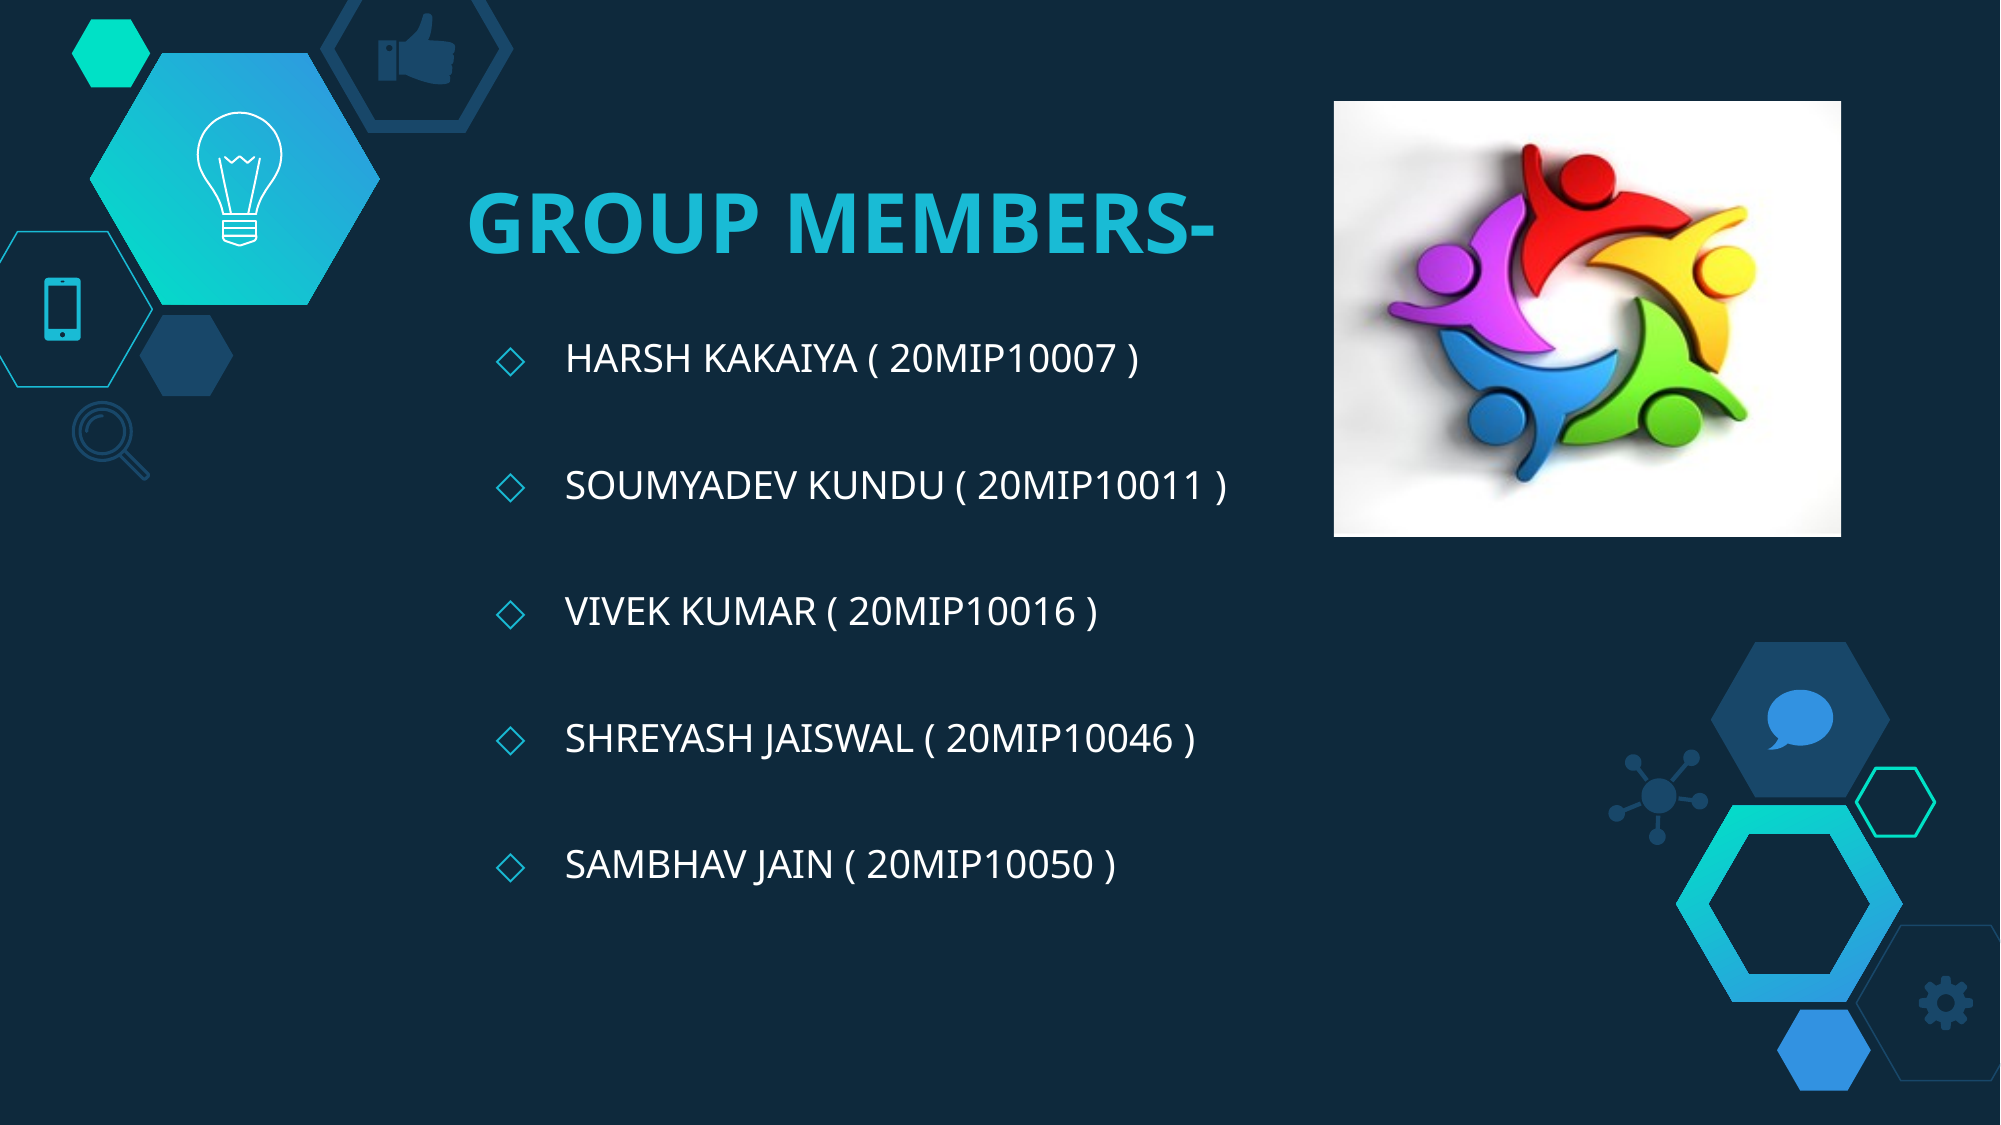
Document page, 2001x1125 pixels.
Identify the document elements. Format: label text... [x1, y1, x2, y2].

picture [1333, 101, 1842, 537]
list HARSH KAKAIYA ( 20MIP10007 ) SOUMYADEV KUNDU ( 20MIP10011 ) VIVEK KUMAR ( 20MIP10016 ) SHREYASH JAISWAL ( 20MIP10046 ) SAMBHAV JAIN ( 20MIP10050 ) [450, 318, 1494, 1015]
title GROUP MEMBERS- [450, 135, 1328, 286]
